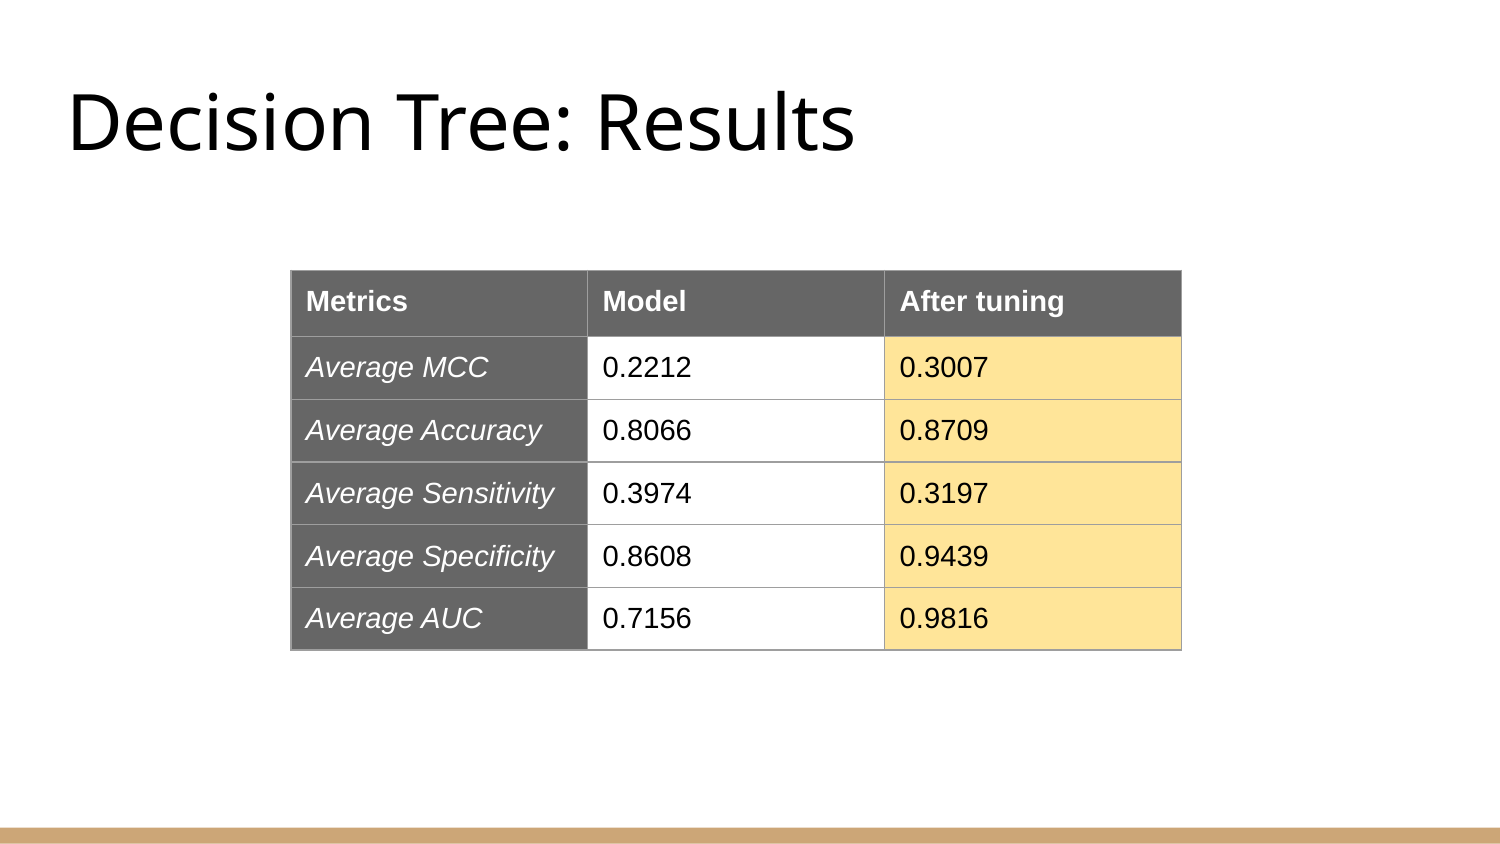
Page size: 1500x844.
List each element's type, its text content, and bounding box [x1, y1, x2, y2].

table_cell 0.8066 [588, 400, 884, 461]
table_header Model [588, 271, 884, 336]
table_cell 0.3197 [885, 463, 1181, 524]
table_cell 0.9816 [885, 588, 1181, 649]
table_cell 0.9439 [885, 525, 1181, 587]
table_header Metrics [292, 271, 587, 336]
table_cell Average AUC [292, 588, 587, 649]
table_cell Average MCC [292, 337, 587, 399]
table_cell 0.8608 [588, 525, 884, 587]
table_cell 0.3974 [588, 463, 884, 524]
table_cell 0.2212 [588, 337, 884, 399]
table_cell 0.8709 [885, 400, 1181, 461]
table_cell Average Accuracy [292, 400, 587, 461]
table_header After tuning [885, 271, 1181, 336]
title Decision Tree: Results [51, 51, 1449, 189]
table_cell Average Sensitivity [292, 463, 587, 524]
table_cell 0.3007 [885, 337, 1181, 399]
table_cell Average Specificity [292, 525, 587, 587]
table_cell 0.7156 [588, 588, 884, 649]
